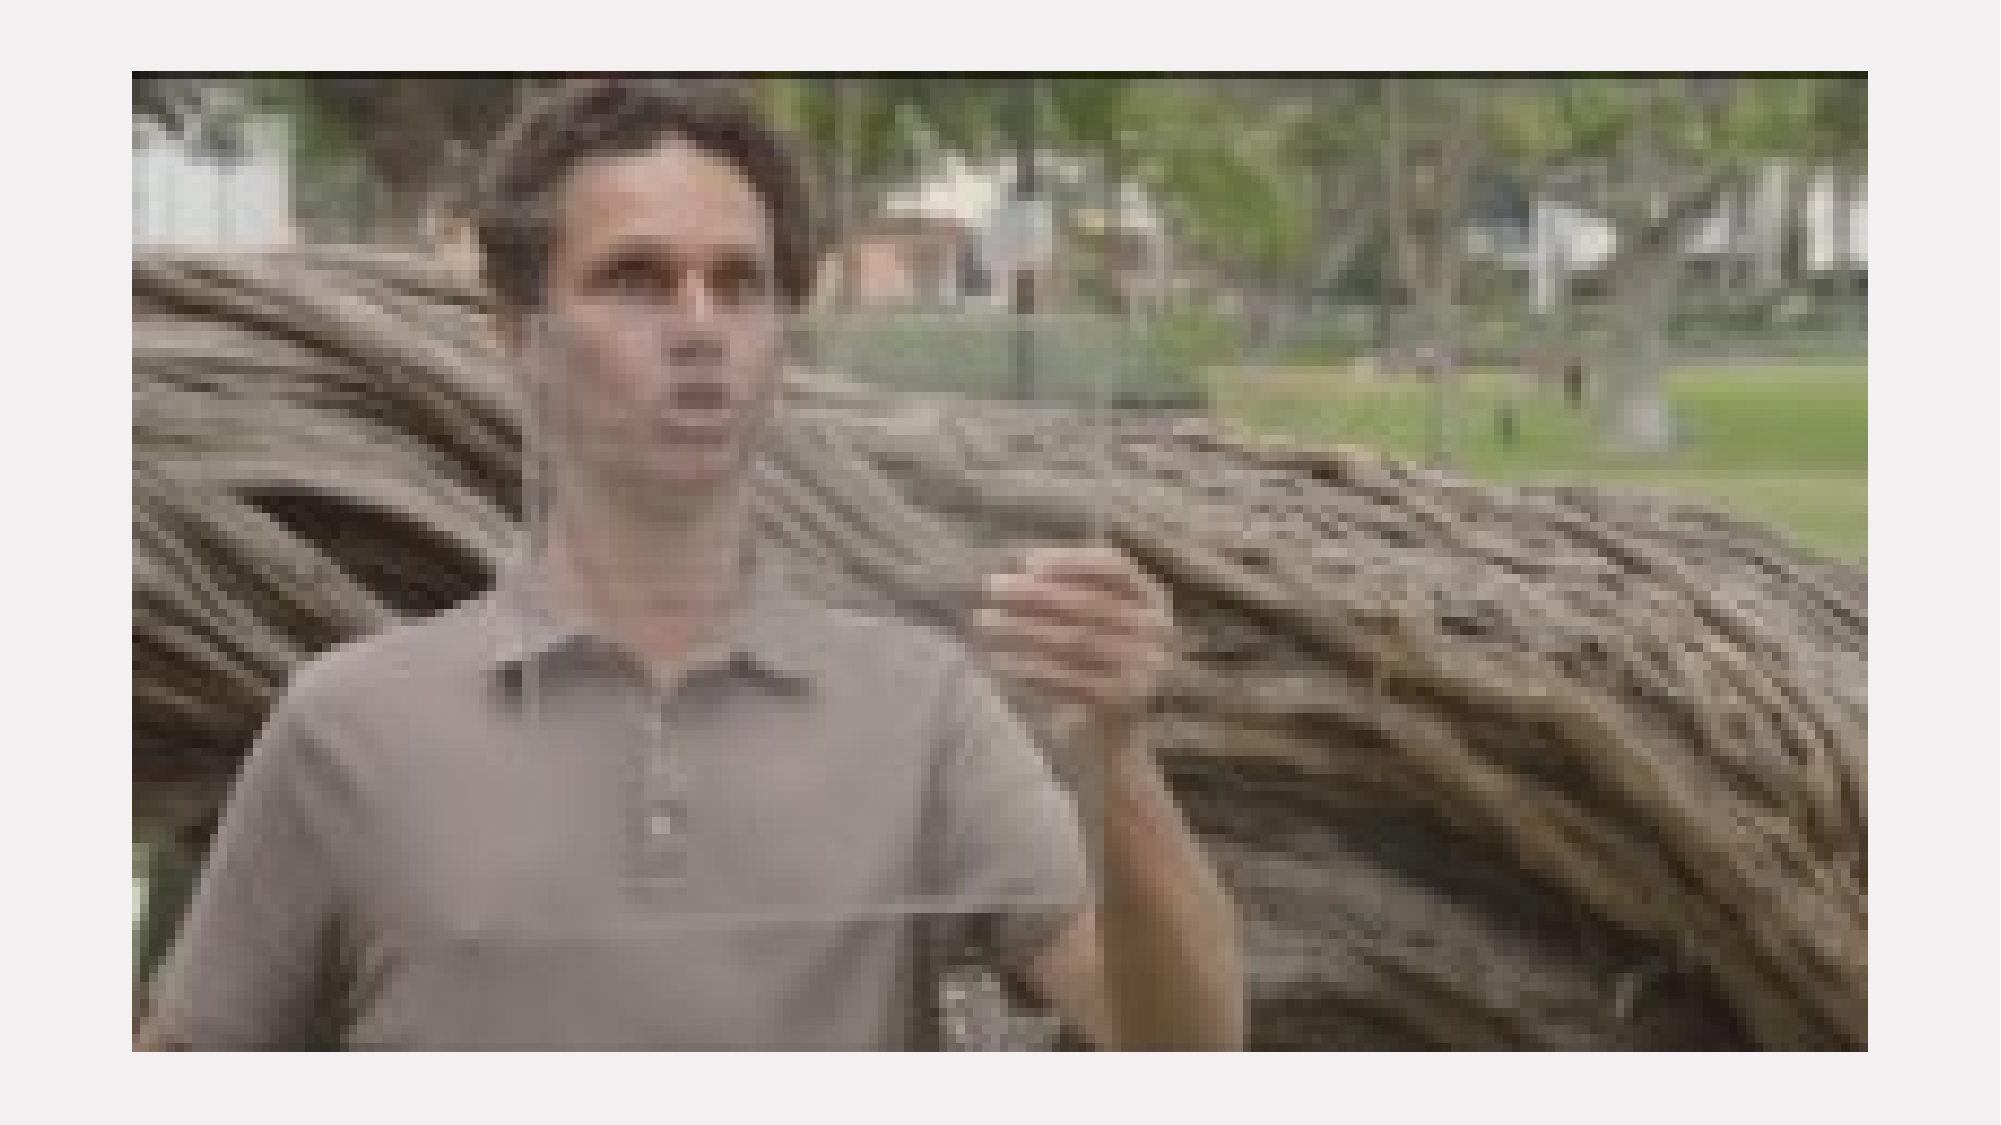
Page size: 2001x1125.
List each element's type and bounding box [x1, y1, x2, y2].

list [130, 70, 1870, 1053]
